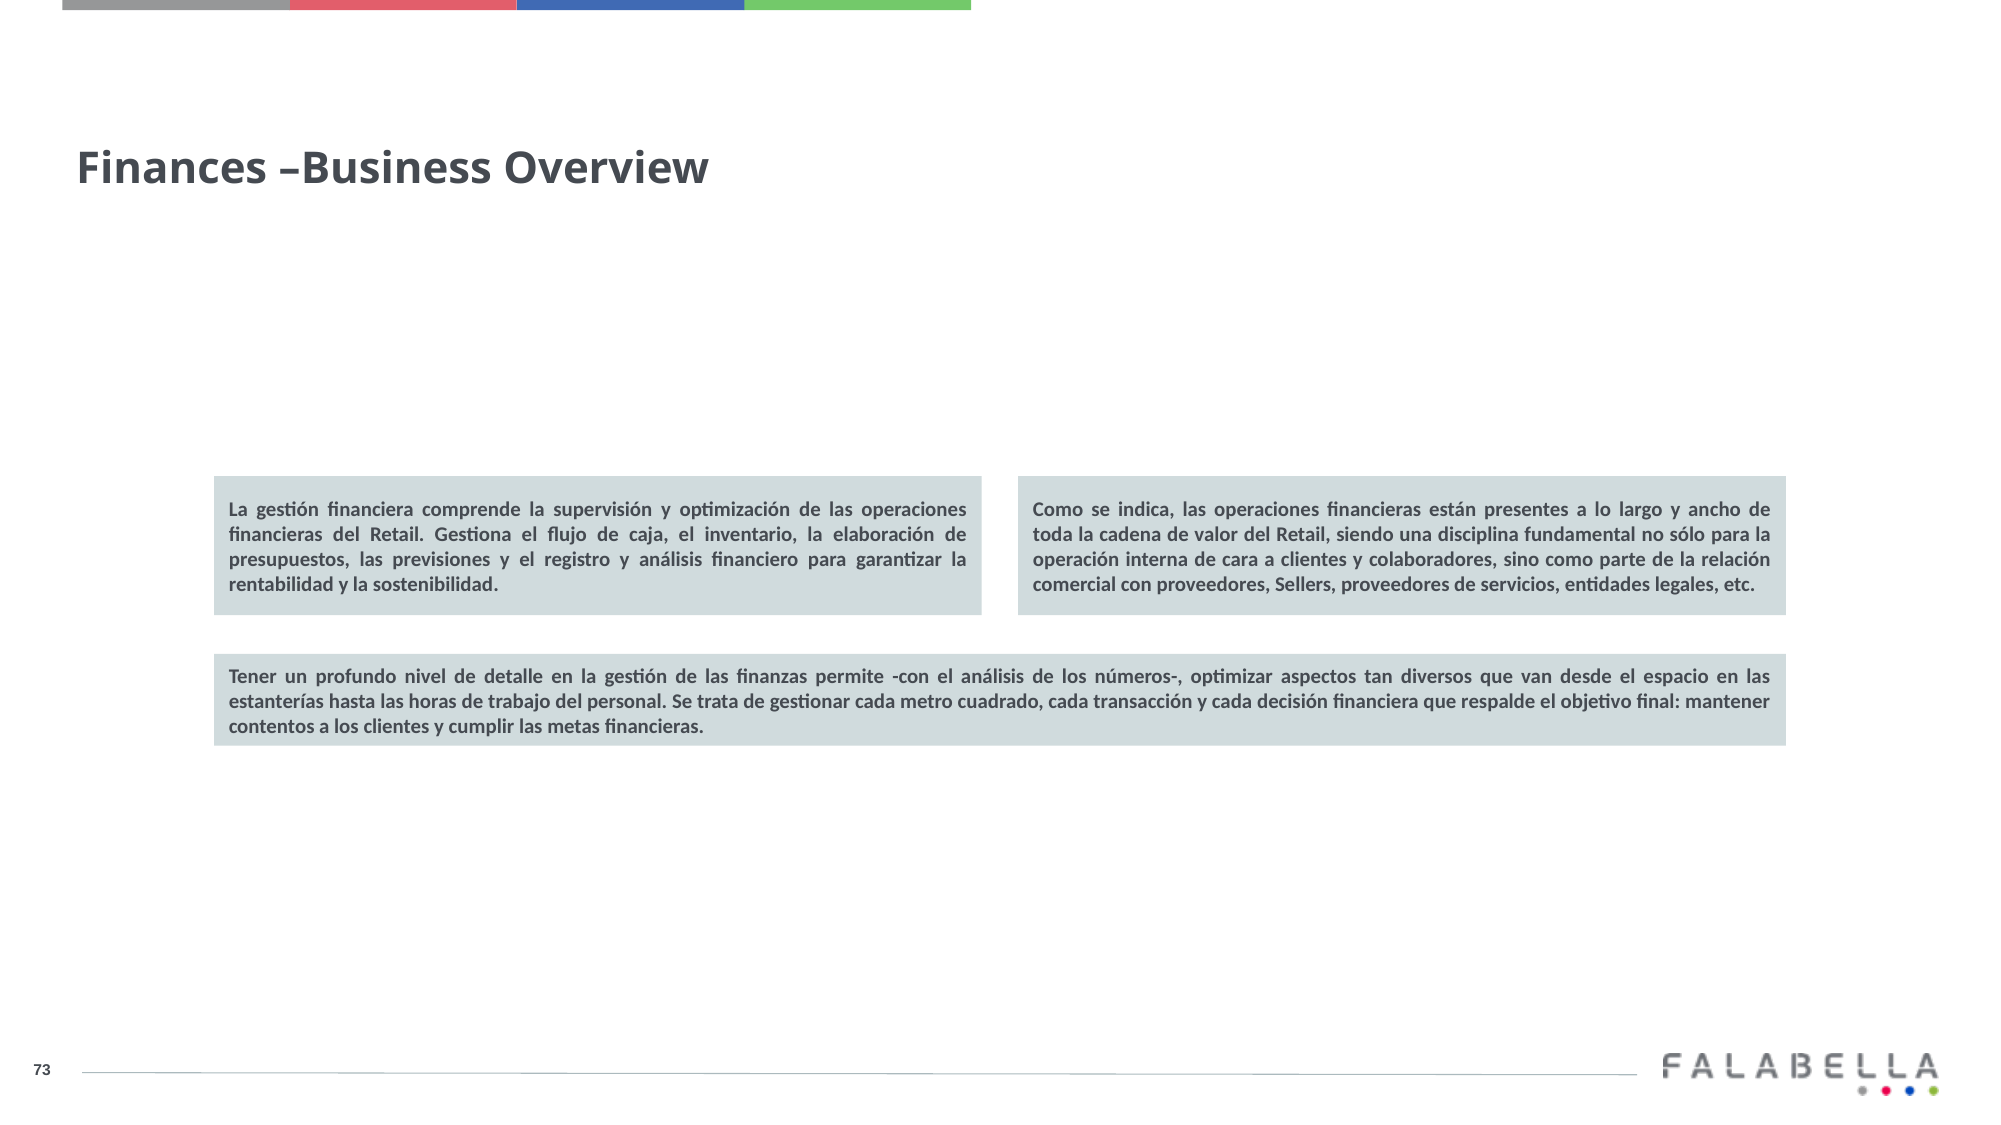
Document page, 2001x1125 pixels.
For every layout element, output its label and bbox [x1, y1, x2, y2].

text_box [1018, 476, 1786, 616]
list [61, 91, 1940, 241]
text_box [214, 653, 1786, 746]
picture [1663, 1053, 1939, 1096]
text_box [214, 476, 982, 616]
